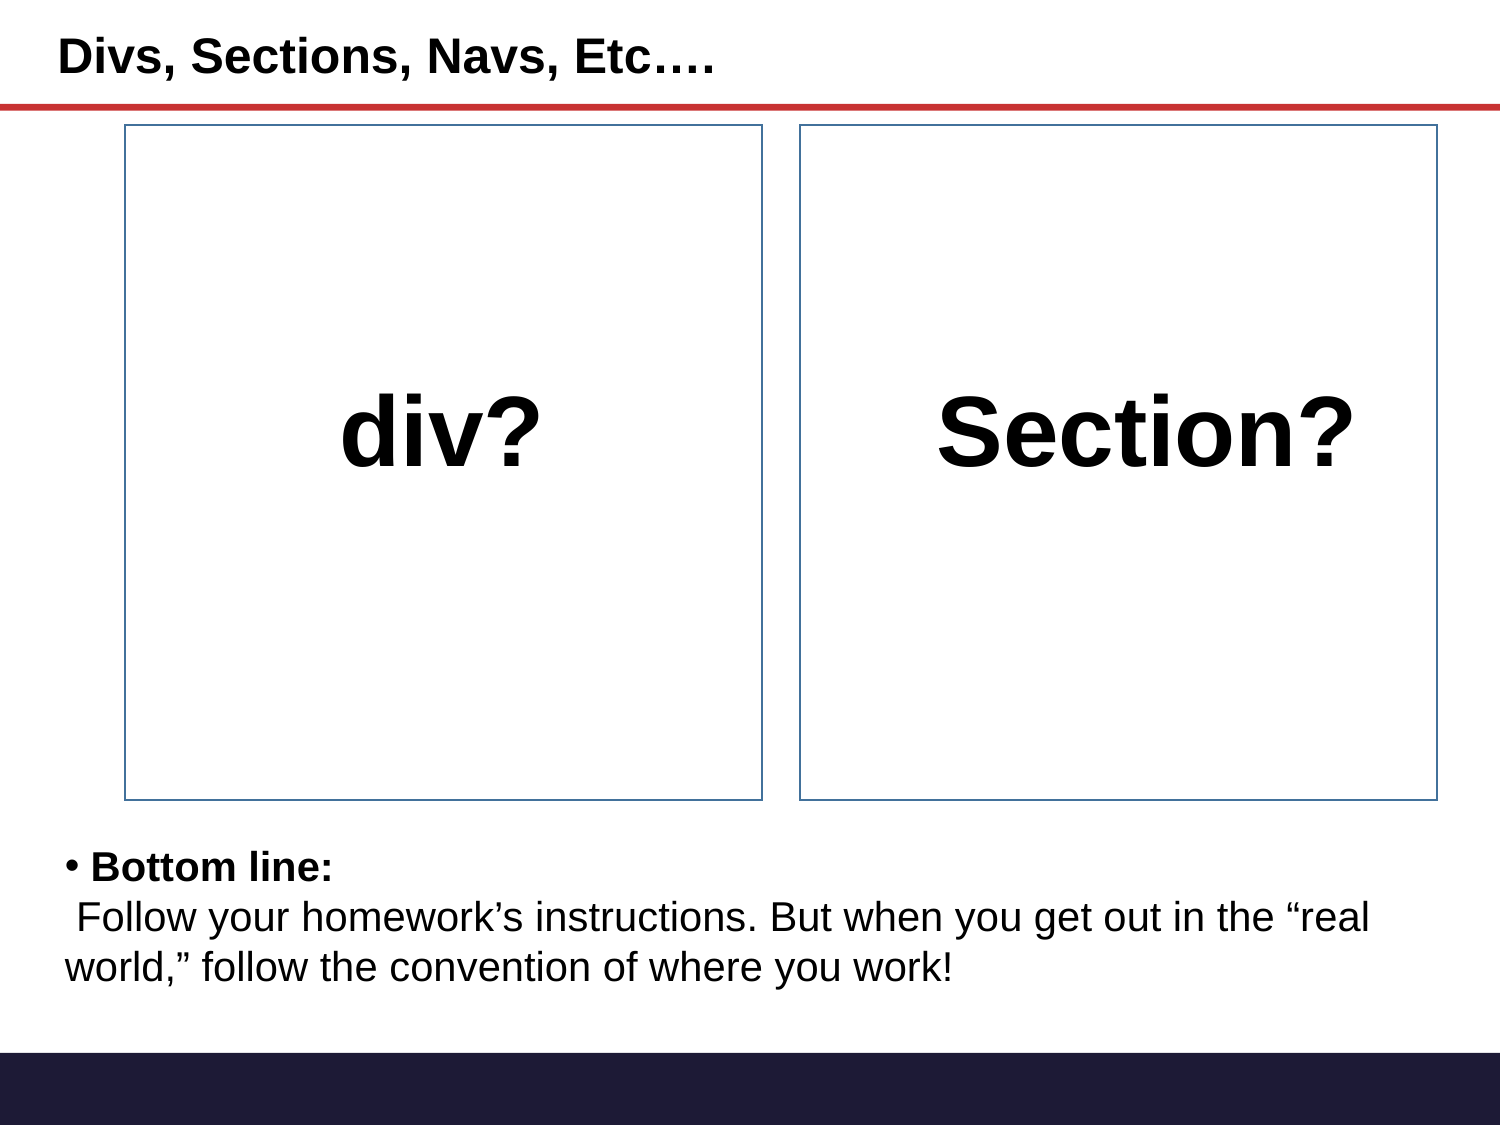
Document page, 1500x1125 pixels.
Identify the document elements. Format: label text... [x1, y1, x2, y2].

text_box div? [332, 358, 553, 494]
text_box [124, 125, 763, 800]
text_box [799, 125, 1438, 800]
text_box Bottom line: Follow your homework’s instructions. But when you get out in the “real world,” follow the convention of where you work! [49, 825, 1482, 1006]
text_box Divs, Sections, Navs, Etc…. [49, 16, 988, 91]
text_box Section? [928, 359, 1366, 495]
